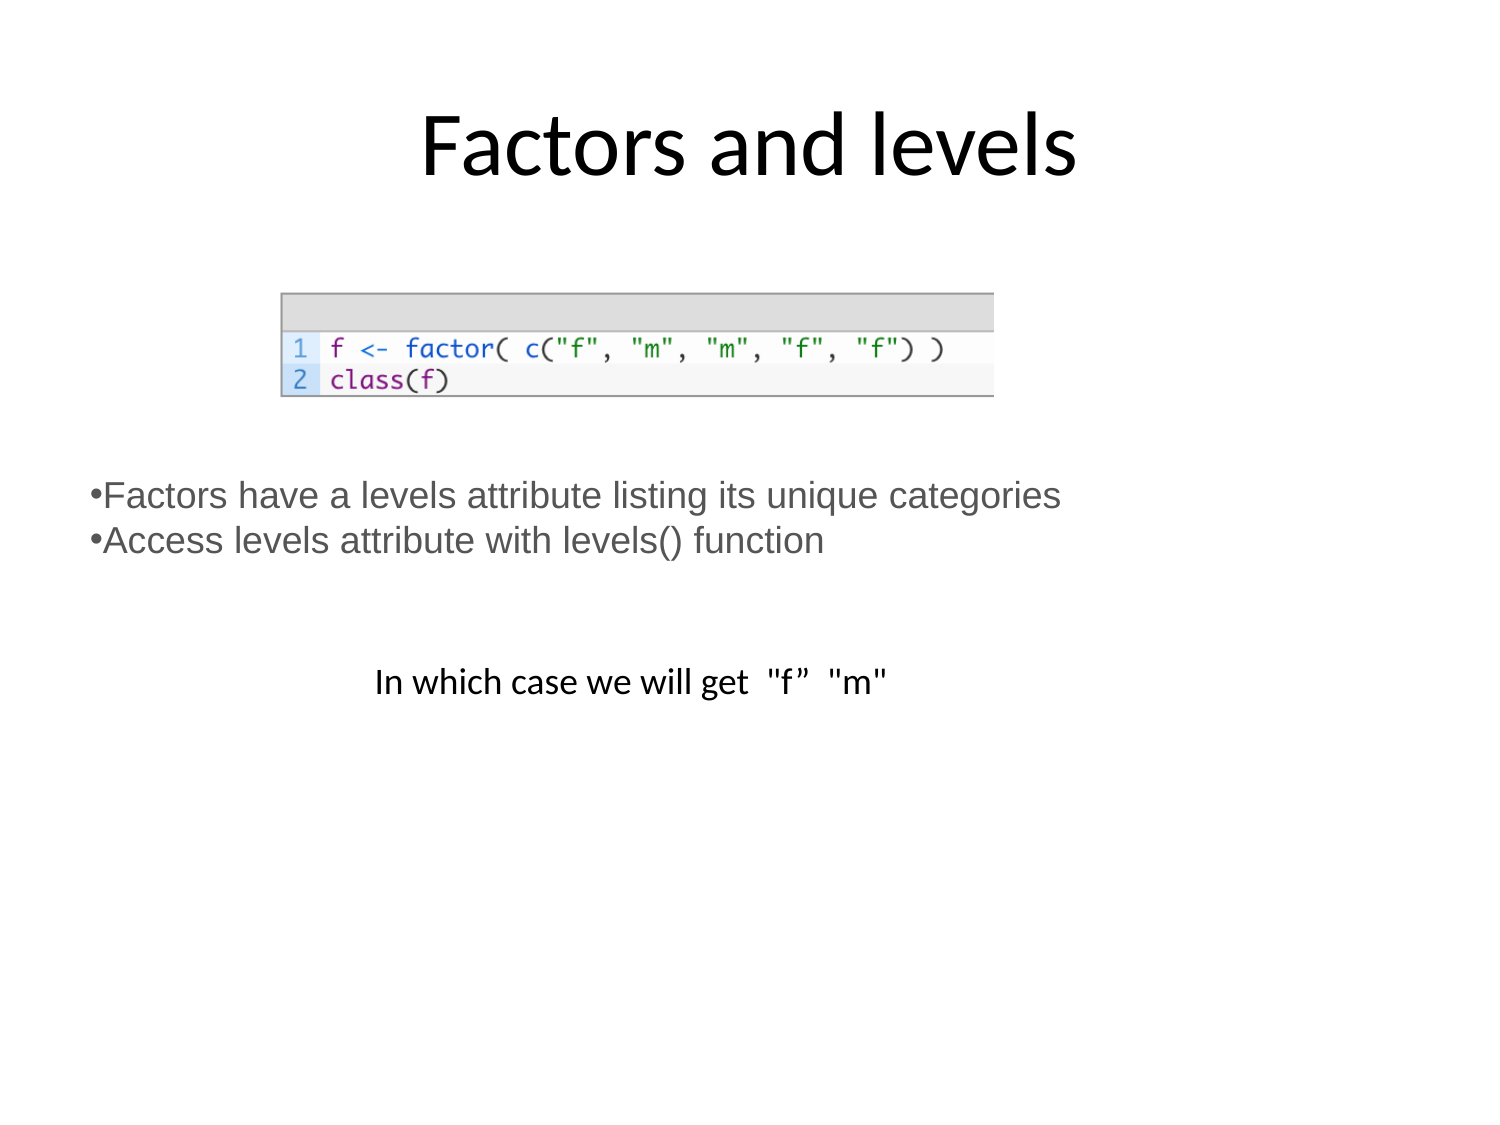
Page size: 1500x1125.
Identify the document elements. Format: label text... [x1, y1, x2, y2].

picture [268, 278, 995, 419]
text_box Factors have a levels attribute listing its unique categories Access levels attribute with levels() function [74, 463, 1370, 569]
title Factors and levels [75, 45, 1425, 233]
text_box In which case we will get "f” "m" [359, 649, 903, 710]
